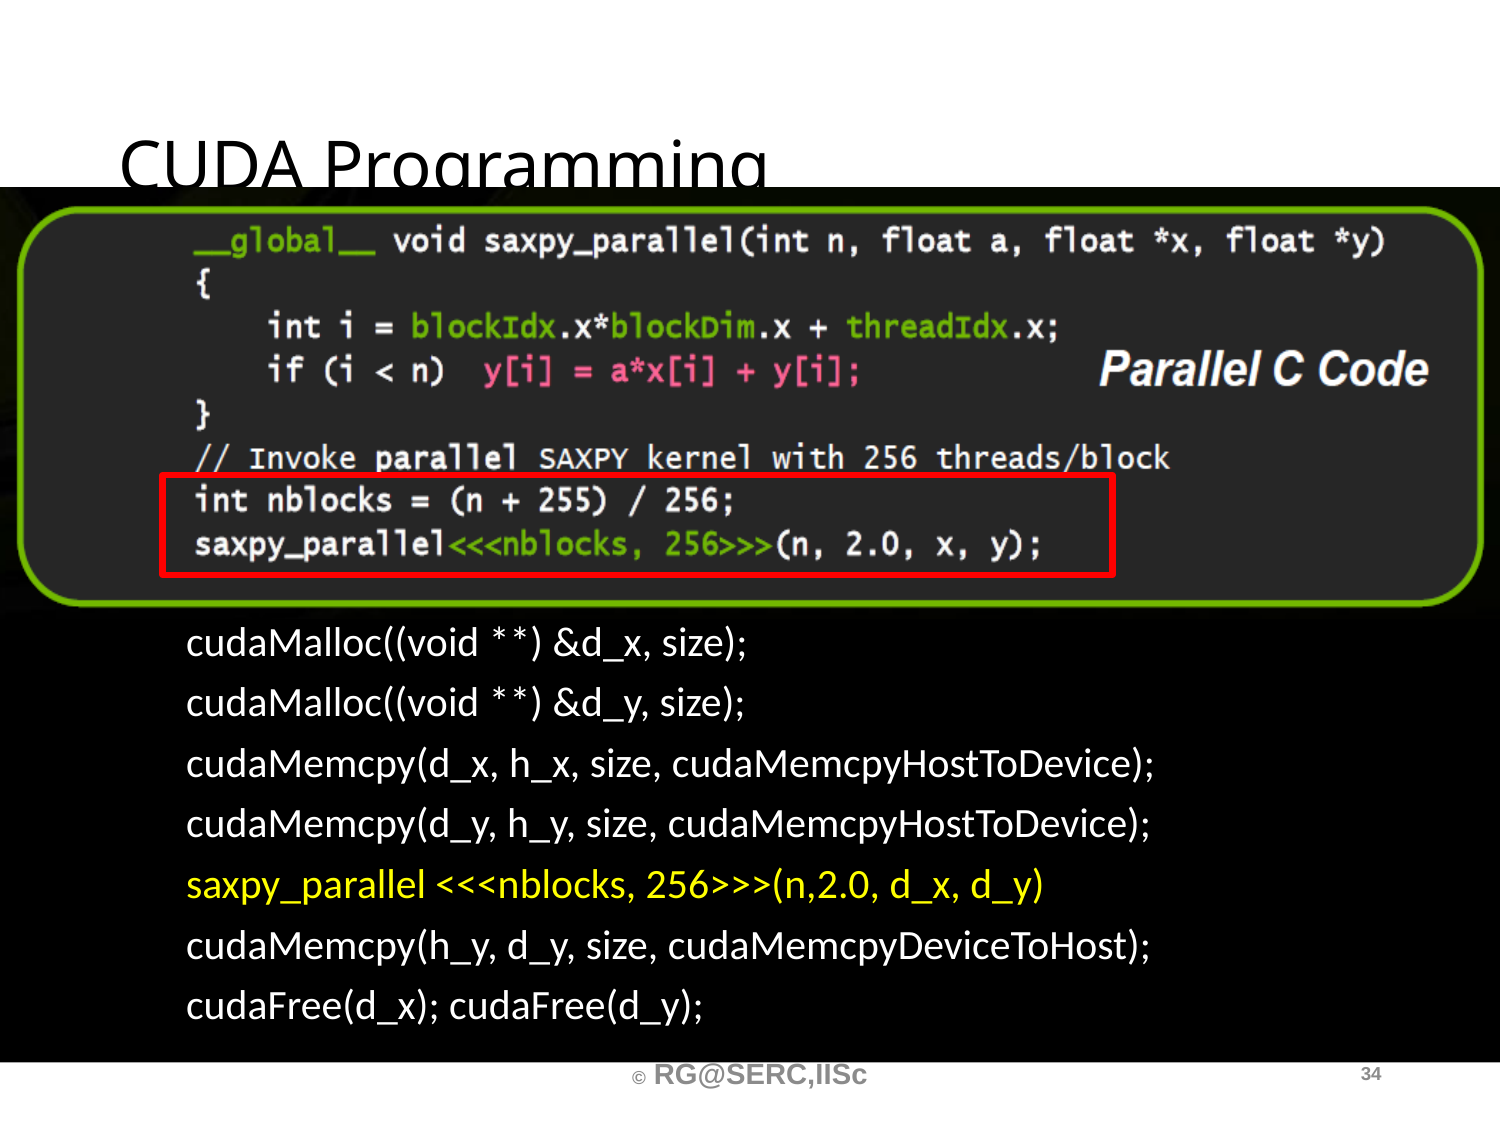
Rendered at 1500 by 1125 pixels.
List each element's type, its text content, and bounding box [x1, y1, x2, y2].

picture [0, 187, 1500, 619]
slide_number 34 [1059, 1042, 1397, 1103]
list cudaMalloc((void **) &d_x, size); cudaMalloc((void **) &d_y, size); cudaMemcpy(d_x, h_x, size, cudaMemcpyHostToDevice); cudaMemcpy(d_y, h_y, size, cudaMemcpyHostToDevice); saxpy_parallel <<<nblocks, 256>>>(n,2.0, d_x, d_y) cudaMemcpy(h_y, d_y, size, cudaMemcpyDeviceToHost); cudaFree(d_x); cudaFree(d_y); [0, 619, 1500, 1063]
footer © RG@SERC,IISc [496, 1042, 1004, 1103]
title CUDA Programming [103, 59, 1397, 187]
